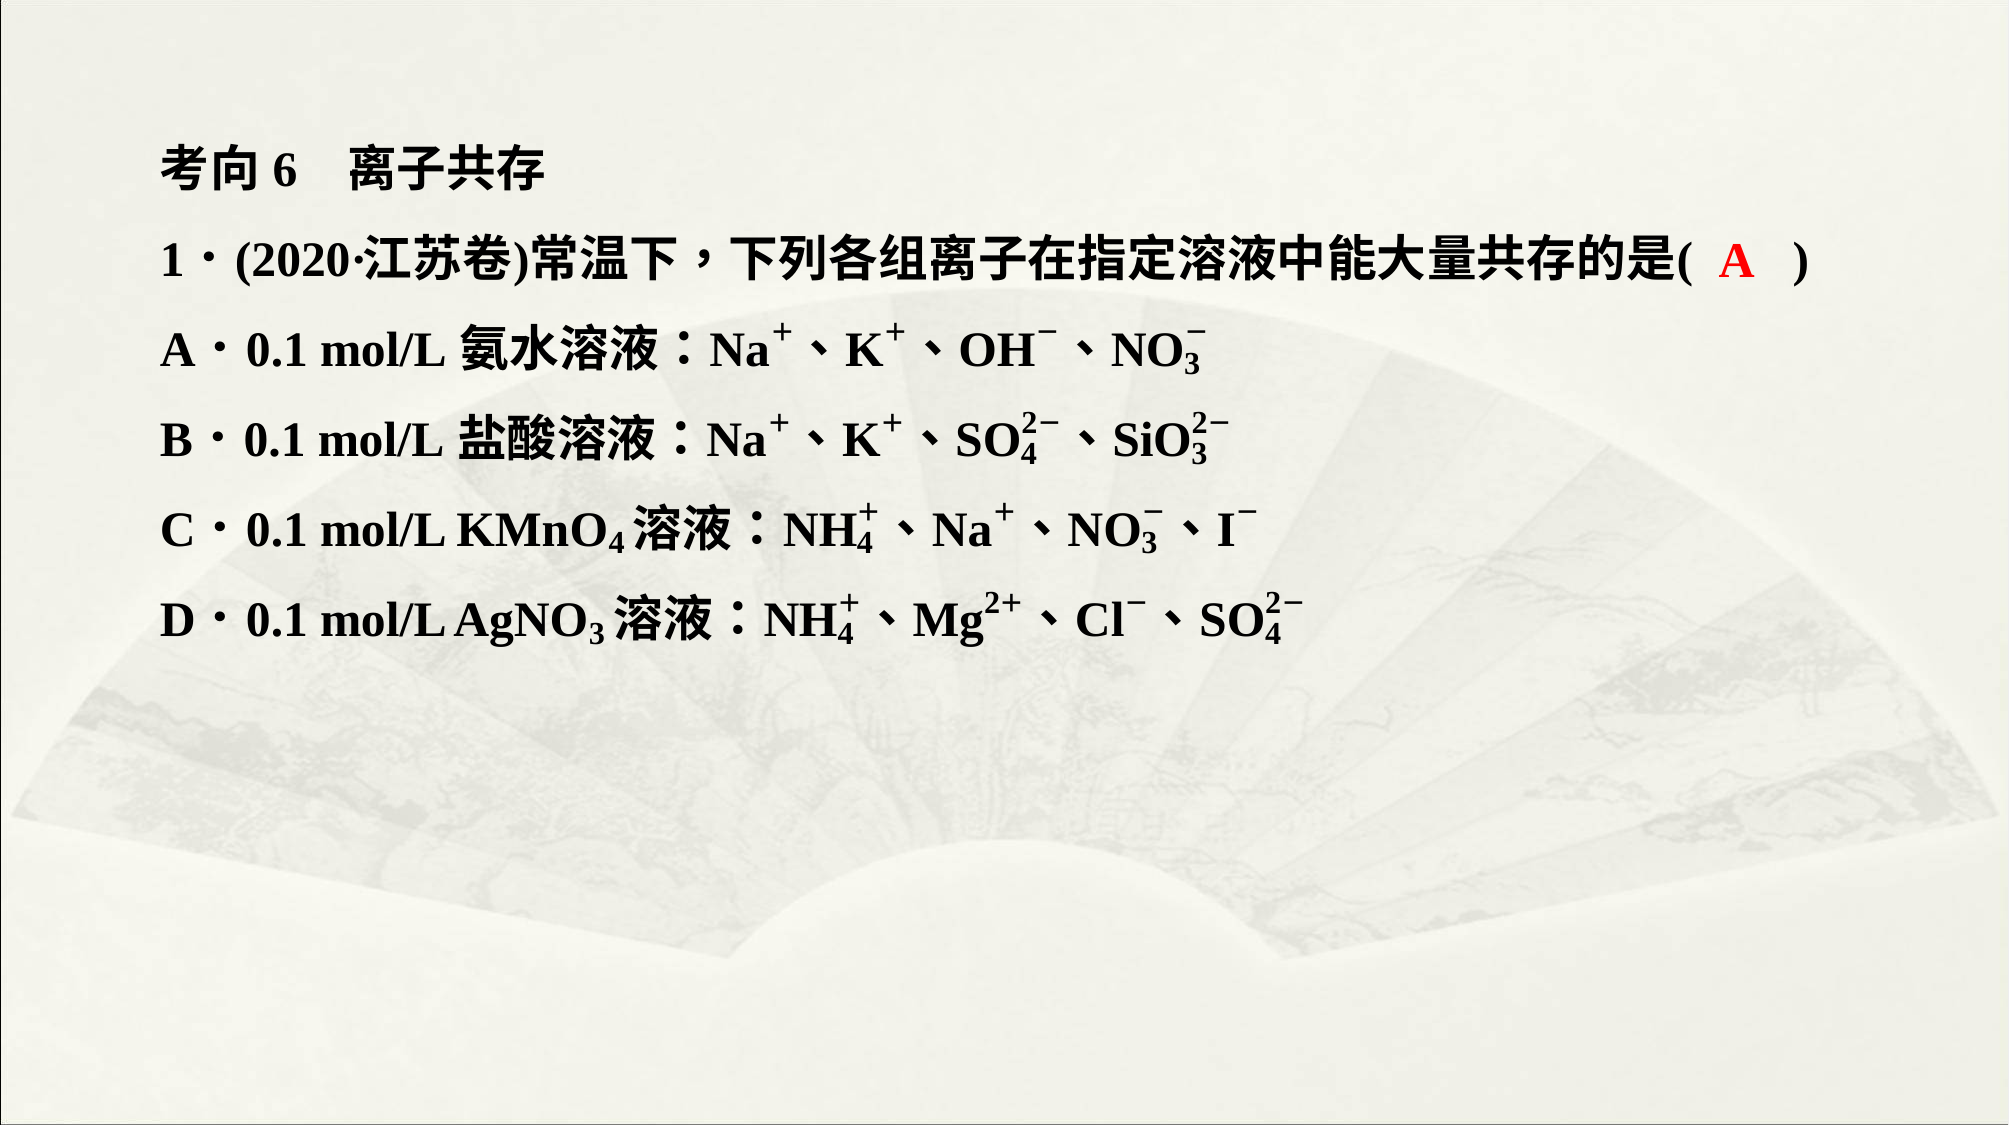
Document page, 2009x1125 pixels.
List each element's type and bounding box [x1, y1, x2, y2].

picture [0, 0, 2009, 1125]
text_box [59, 136, 1938, 678]
